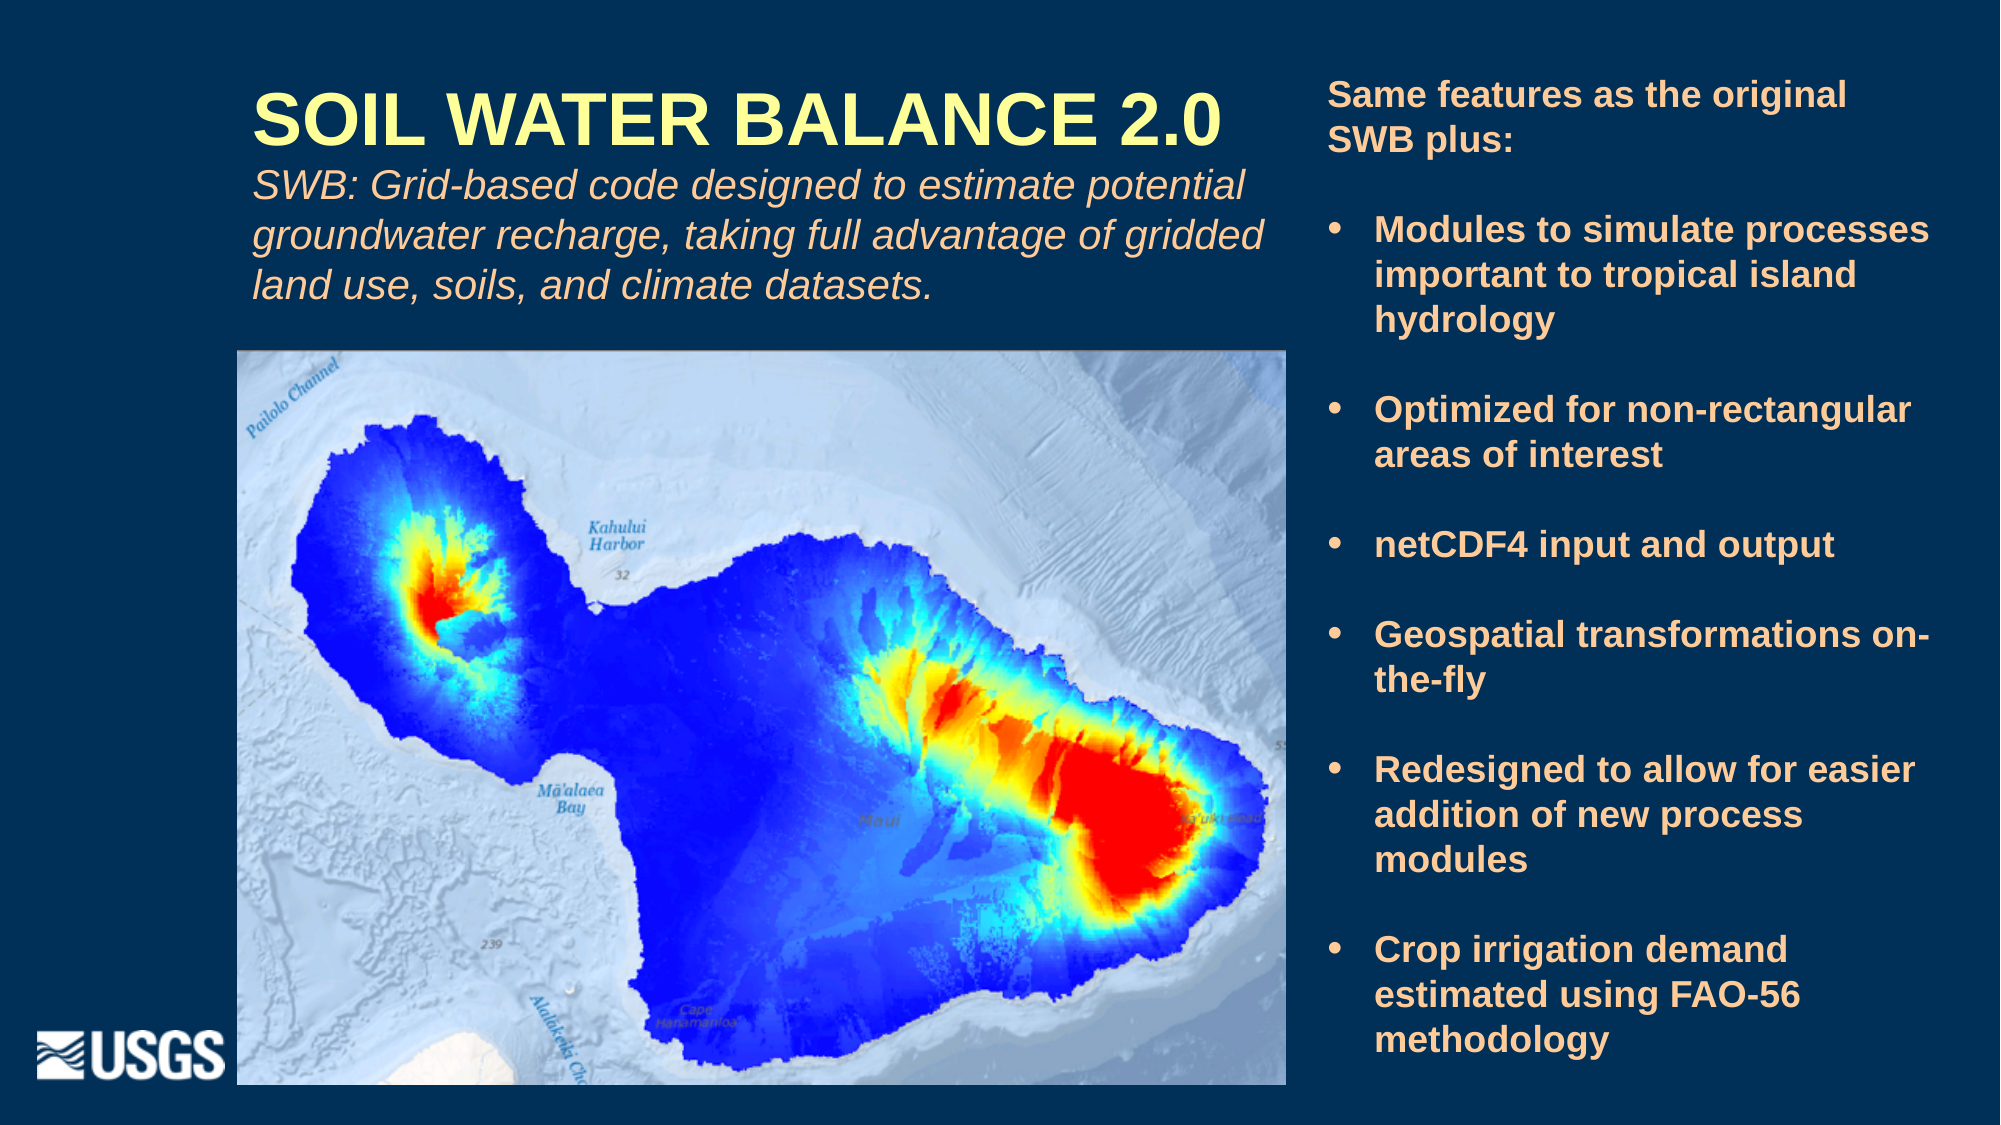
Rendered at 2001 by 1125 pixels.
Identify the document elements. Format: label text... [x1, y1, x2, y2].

picture [237, 350, 1286, 1085]
text_box SWB: Grid-based code designed to estimate potential groundwater recharge, taking full advantage of gridded land use, soils, and climate datasets. [237, 210, 1286, 315]
title SOIL WATER BALANCE 2.0 [237, 22, 1958, 210]
text_box Same features as the original SWB plus: Modules to simulate processes important to tropical island hydrology Optimized for non-rectangular areas of interest netCDF4 input and output Geospatial transformations on-the-fly Redesigned to allow for easier addition of new process modules Crop irrigation demand estimated using FAO-56 methodology [1312, 210, 1958, 1068]
